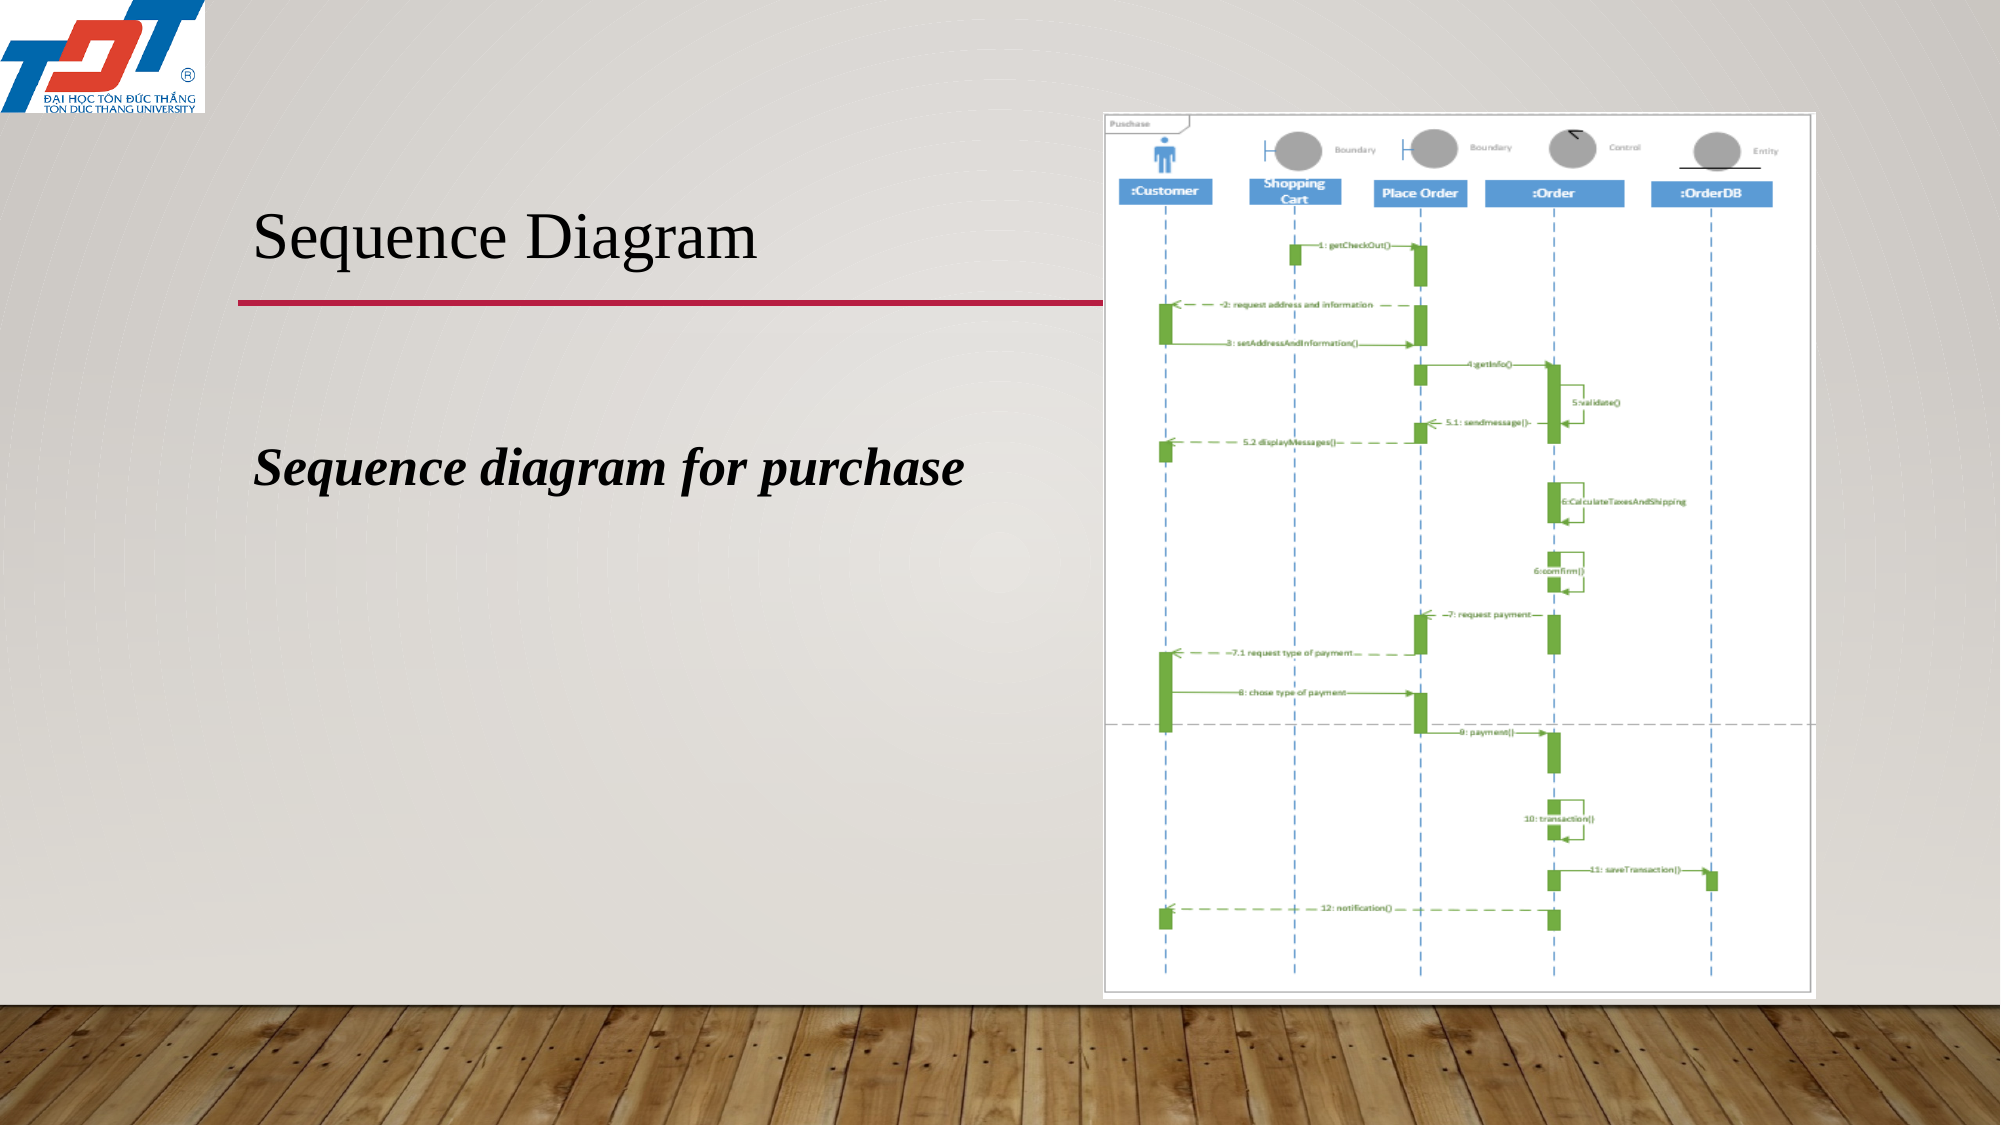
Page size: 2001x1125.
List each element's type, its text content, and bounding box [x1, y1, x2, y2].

picture [1103, 112, 1816, 999]
text_box Sequence Diagram [237, 184, 775, 280]
text_box Sequence diagram for purchase [238, 423, 982, 504]
picture [0, 1005, 2000, 1125]
picture [0, 0, 205, 114]
